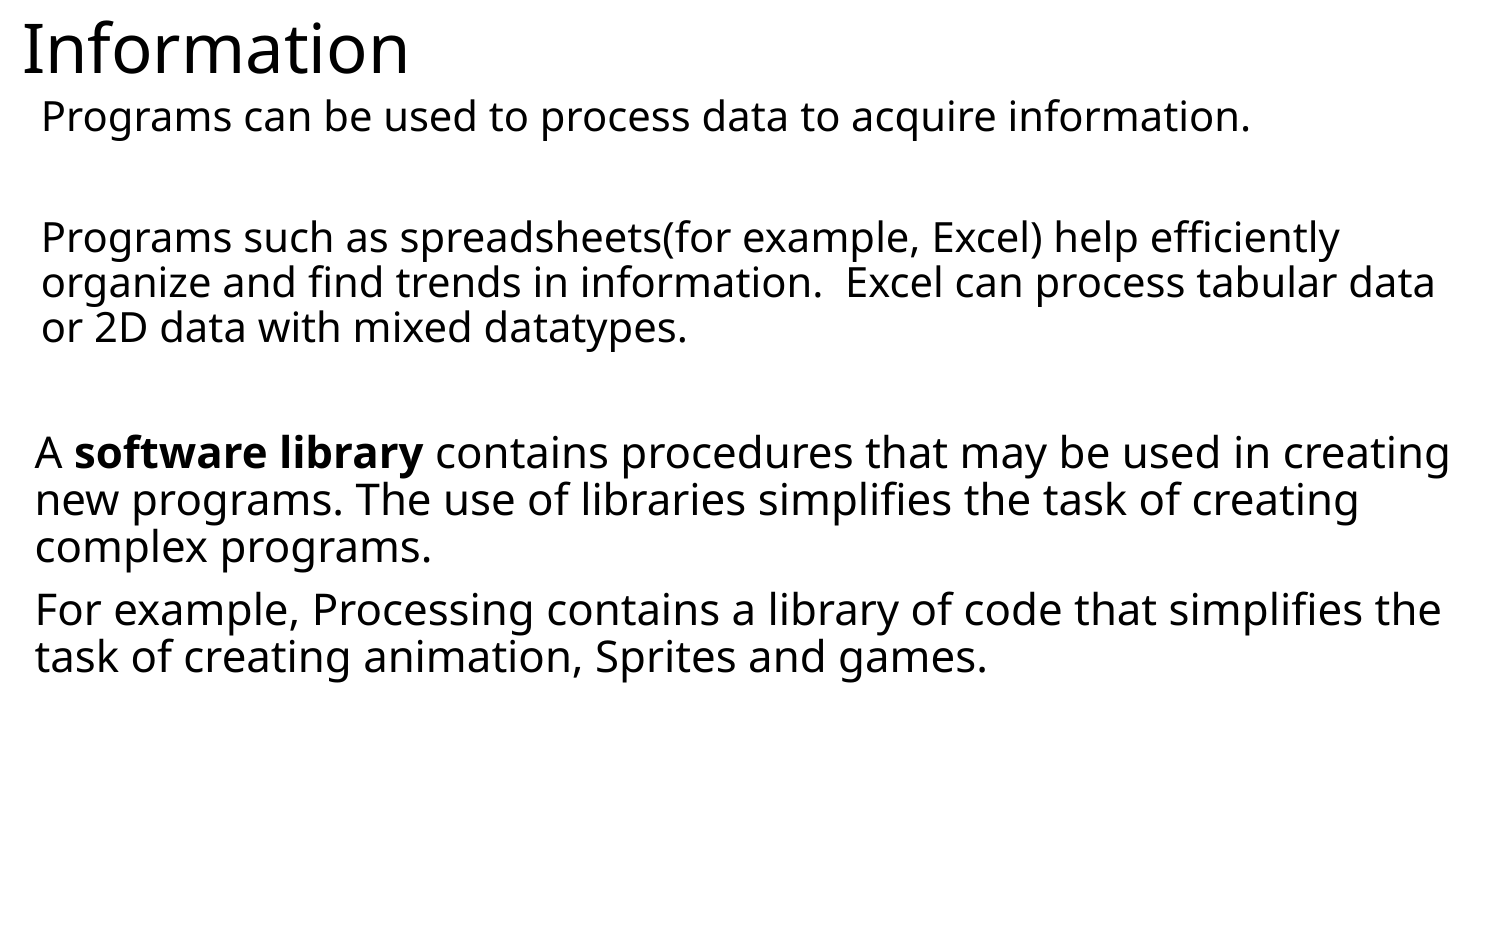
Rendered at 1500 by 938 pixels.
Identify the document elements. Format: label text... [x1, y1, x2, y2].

title Information [7, 0, 1282, 104]
list Programs can be used to process data to acquire information. Programs such as spreadsheets(for example, Excel) help efficiently organize and find trends in information. Excel can process tabular data or 2D data with mixed datatypes. A software library contains procedures that may be used in creating new programs. The use of libraries simplifies the task of creating complex programs. For example, Processing contains a library of code that simplifies the task of creating animation, Sprites and games. [19, 87, 1481, 938]
